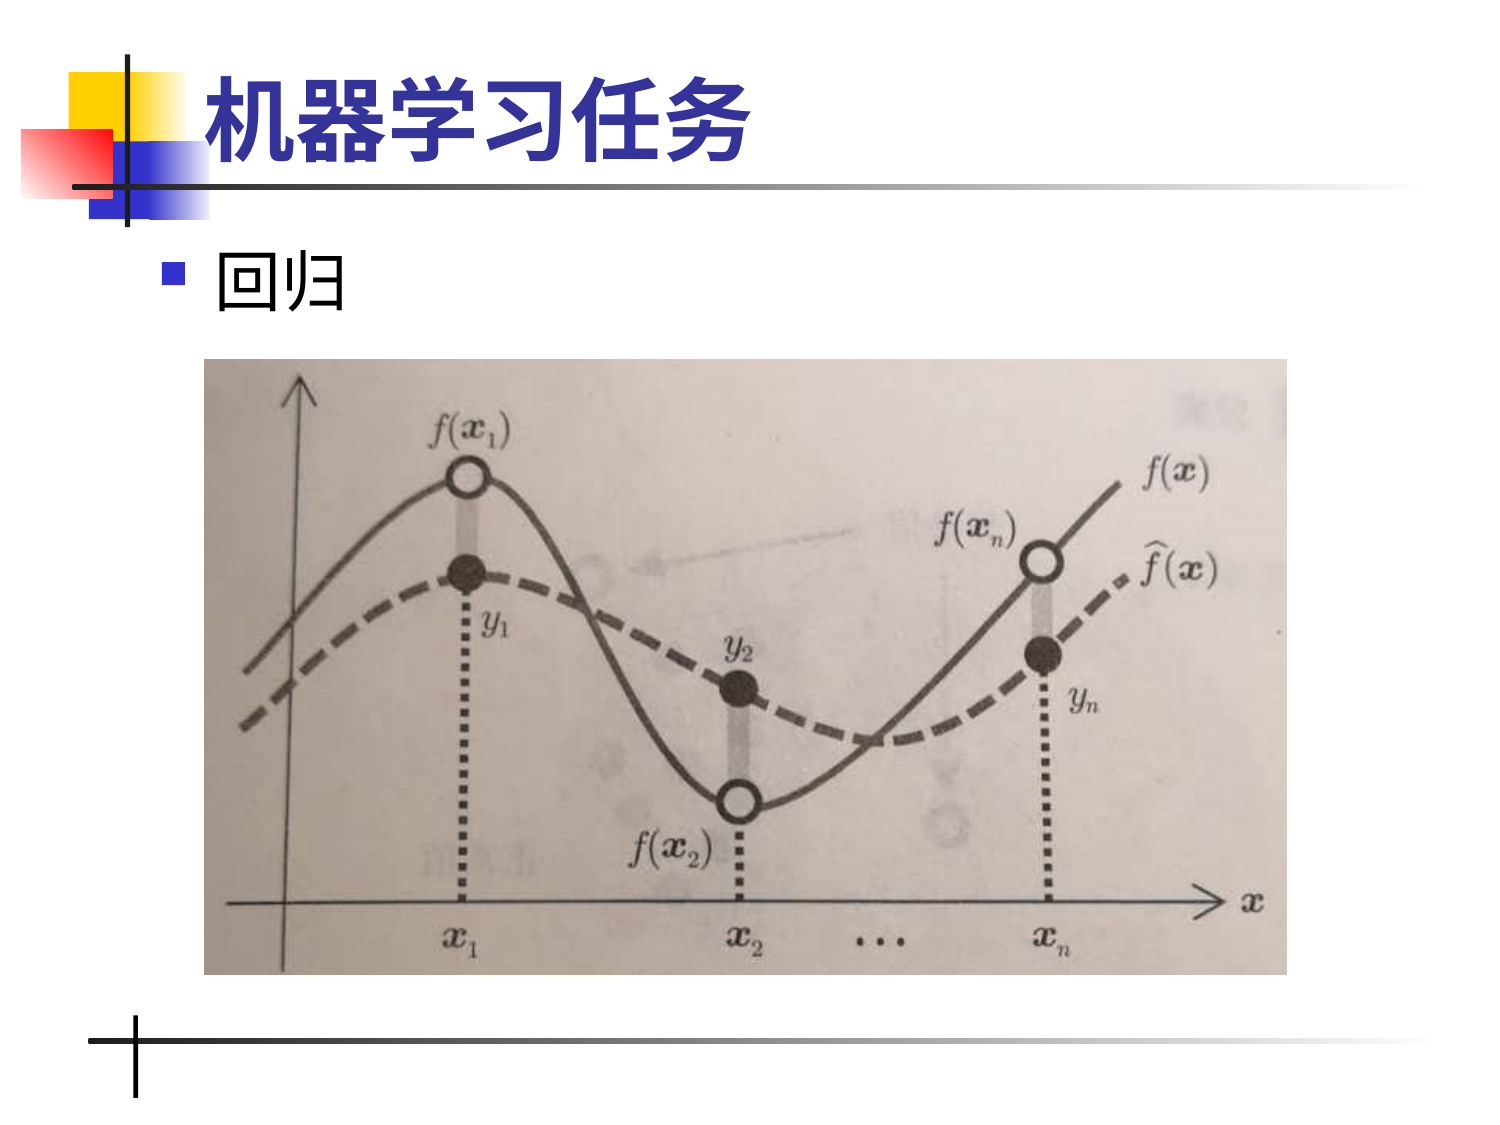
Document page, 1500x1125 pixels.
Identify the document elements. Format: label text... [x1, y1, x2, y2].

title 机器学习任务 [188, 23, 1468, 181]
picture [203, 358, 1288, 976]
list 回归 [143, 221, 1419, 898]
